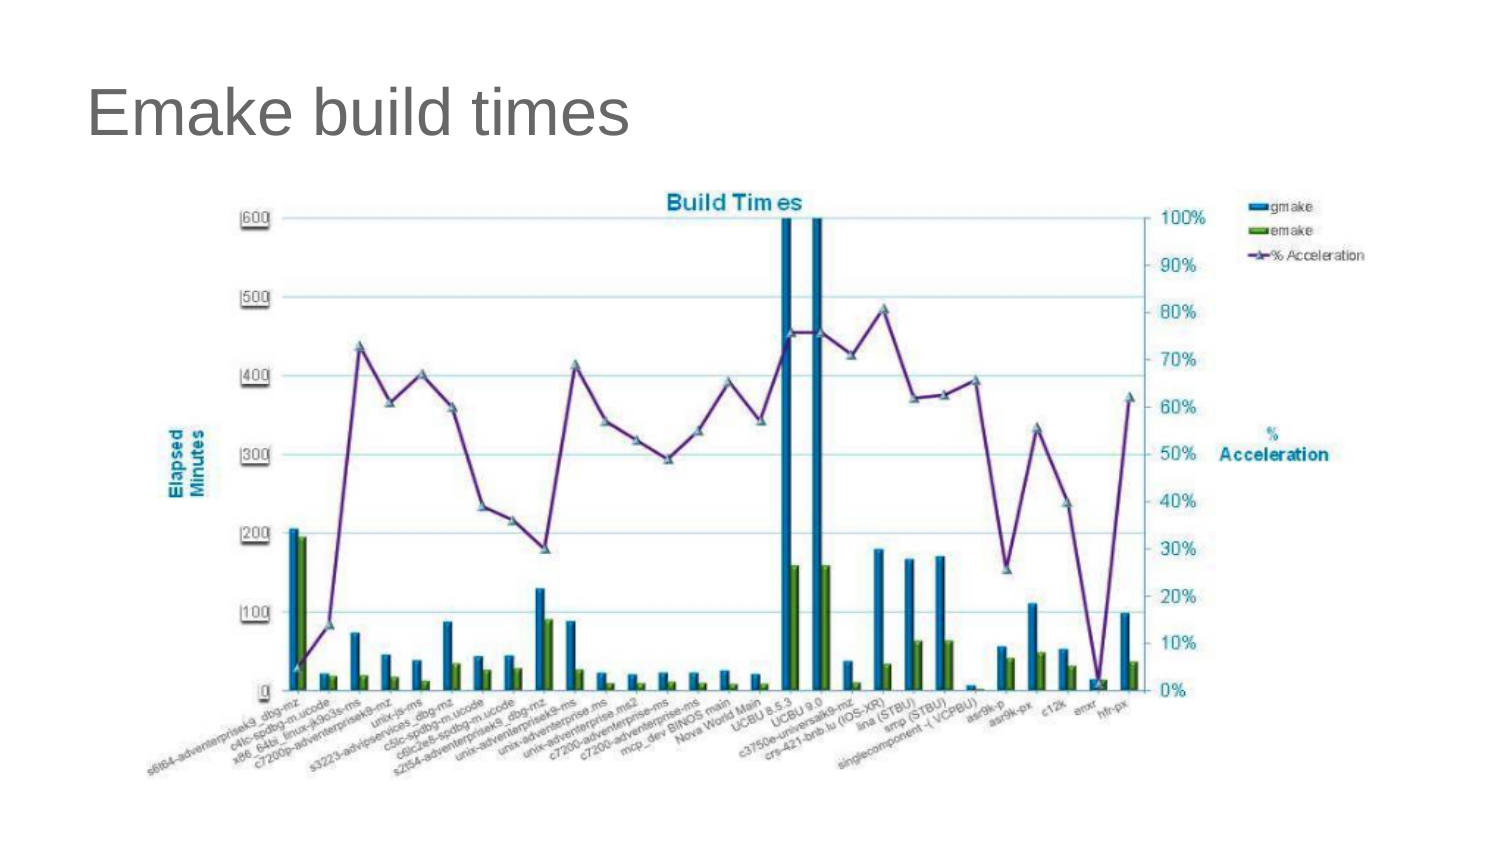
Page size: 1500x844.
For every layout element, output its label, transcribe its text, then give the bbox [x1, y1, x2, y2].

title Emake build times [71, 55, 1441, 176]
picture [120, 161, 1374, 792]
